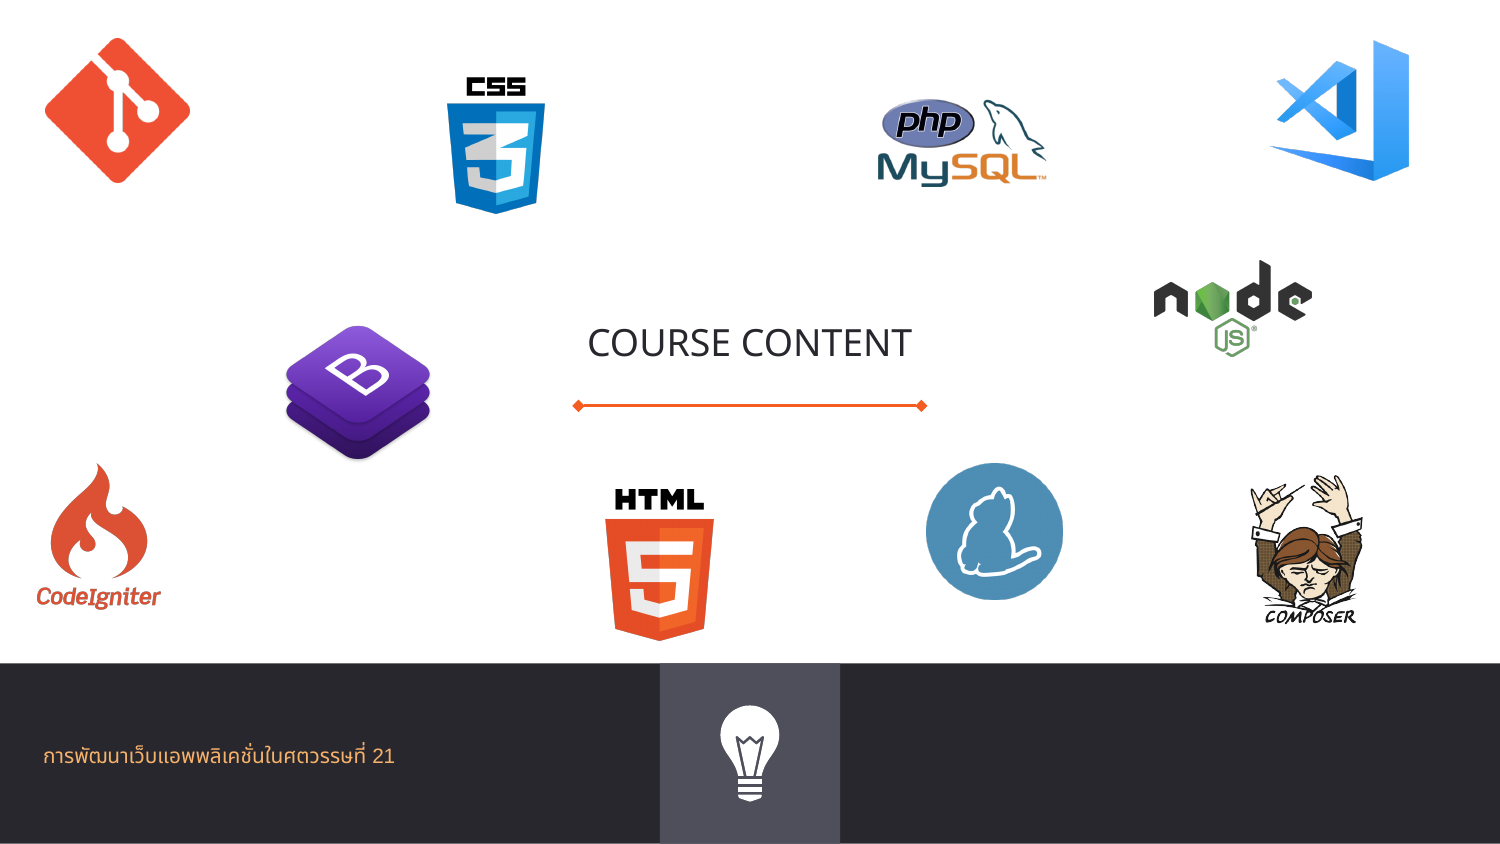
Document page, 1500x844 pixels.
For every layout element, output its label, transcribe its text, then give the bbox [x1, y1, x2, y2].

picture [1154, 260, 1313, 358]
picture [447, 76, 545, 214]
subtitle COURSE CONTENT [284, 297, 1216, 372]
text_box การพัฒนาเว็บแอพพลิเคชั่นในศตวรรษที่ 21 [28, 727, 426, 780]
picture [273, 322, 443, 464]
picture [926, 463, 1063, 600]
picture [872, 91, 1052, 189]
picture [1244, 473, 1369, 626]
picture [37, 463, 162, 611]
picture [1269, 39, 1409, 182]
picture [583, 489, 736, 642]
picture [45, 37, 191, 184]
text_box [720, 705, 780, 802]
